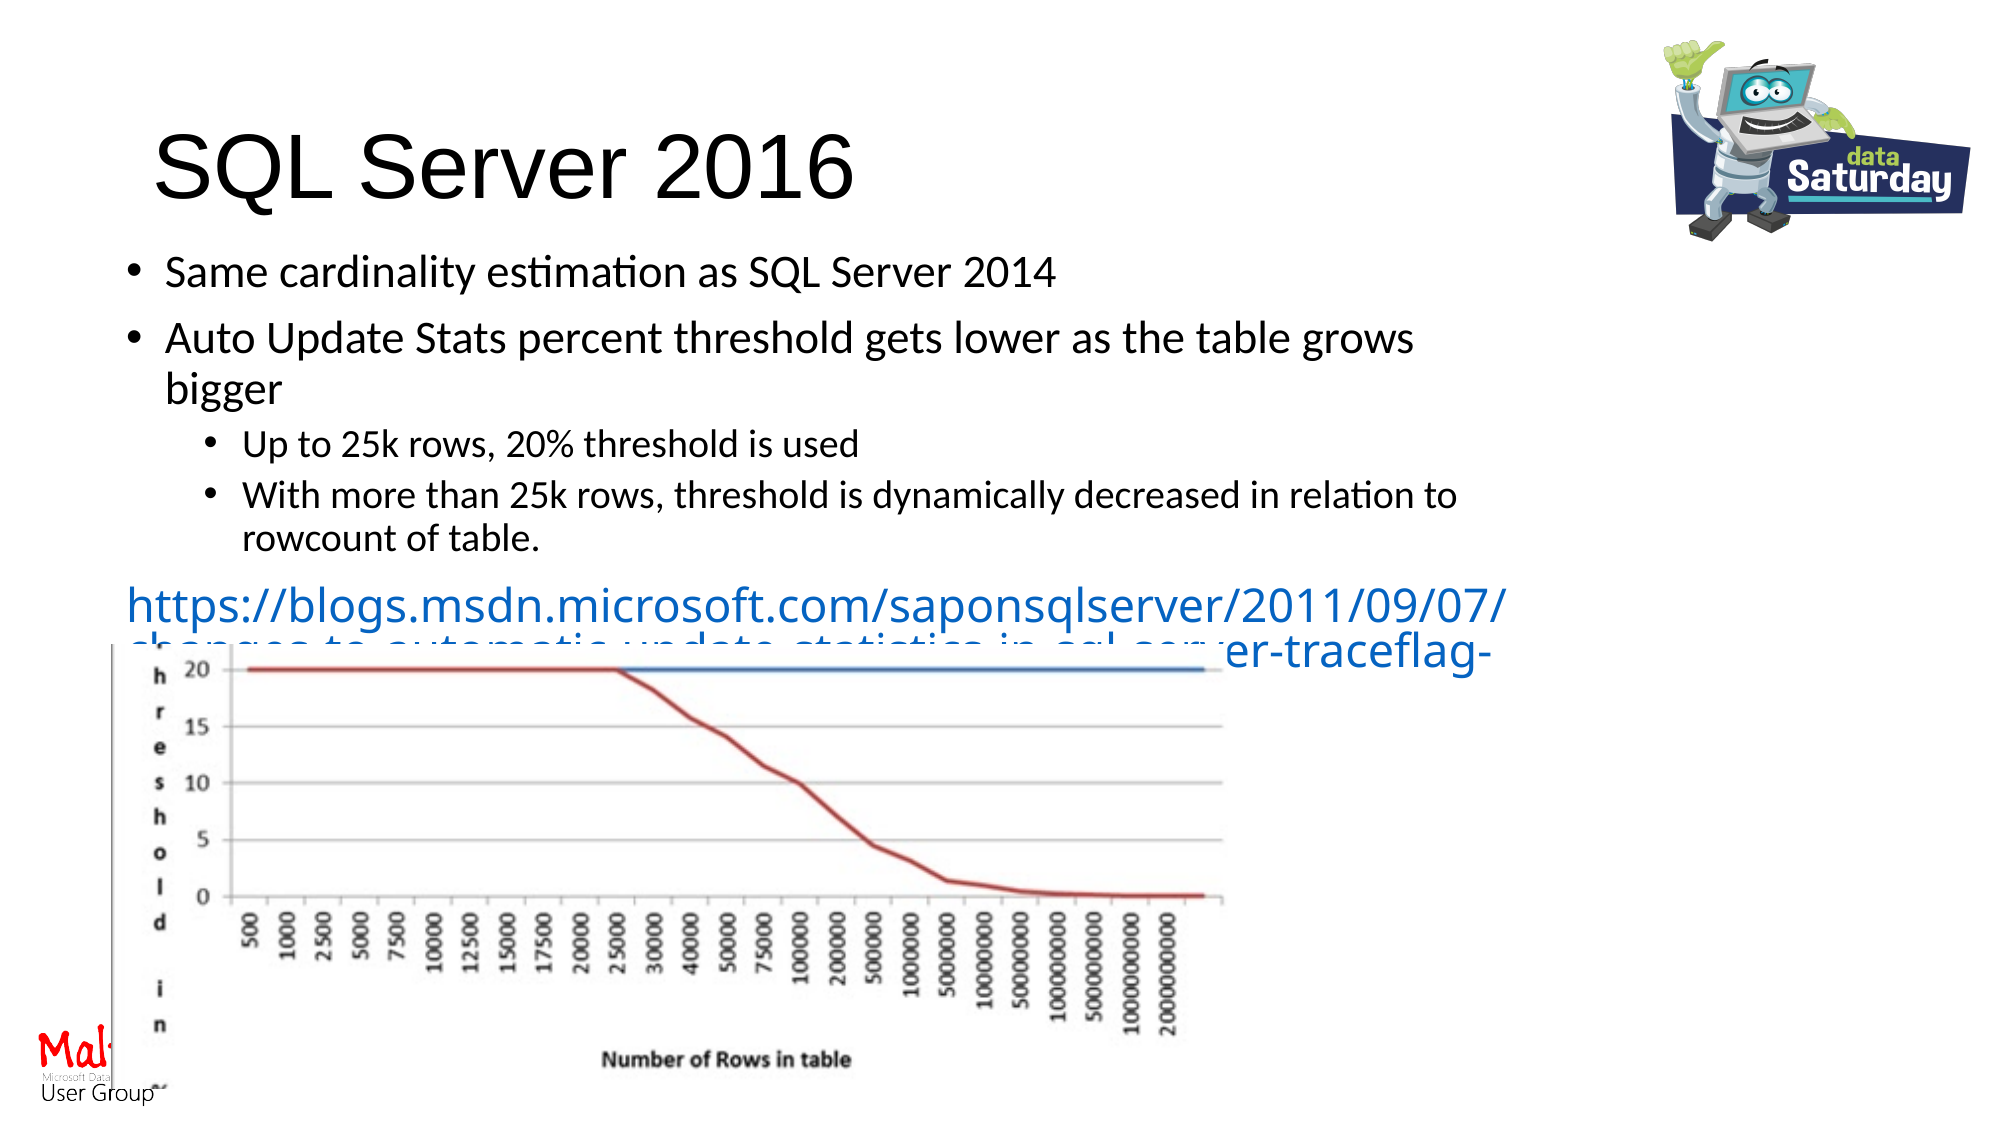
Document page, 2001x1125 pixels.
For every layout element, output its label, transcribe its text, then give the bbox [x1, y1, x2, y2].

list Same cardinality estimation as SQL Server 2014 Auto Update Stats percent threshold gets lower as the table grows bigger Up to 25k rows, 20% threshold is used With more than 25k rows, threshold is dynamically decreased in relation to rowcount of table. https://blogs.msdn.microsoft.com/saponsqlserver/2011/09/07/changes-to-automatic-update-statistics-in-sql-server-traceflag-2371/ [111, 239, 1522, 645]
picture [0, 644, 1228, 1125]
picture [1606, 22, 2001, 264]
title SQL Server 2016 [137, 59, 1629, 278]
